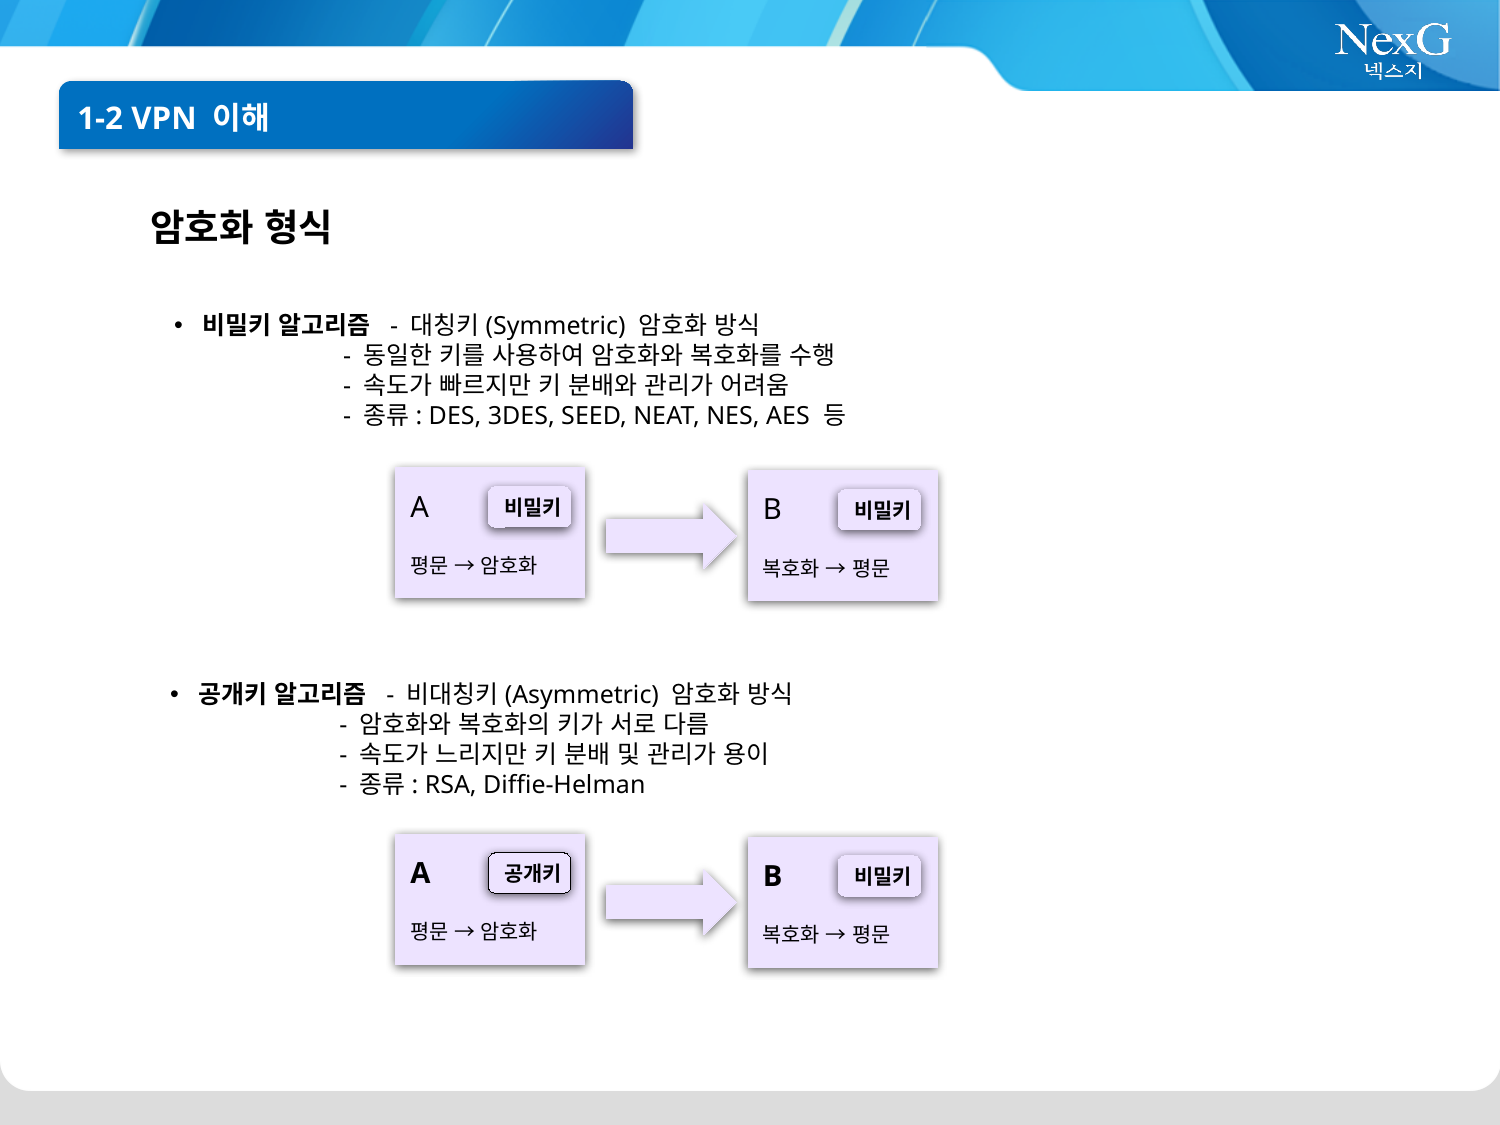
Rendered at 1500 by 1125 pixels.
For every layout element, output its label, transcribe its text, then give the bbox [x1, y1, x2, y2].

picture [1335, 23, 1452, 80]
text_box 비밀키 알고리즘 - 대칭키(Symmetric) 암호화 방식 - 동일한 키를 사용하여 암호화와 복호화를 수행 - 속도가 빠르지만 키 분배와 관리가 어려움 - 종류: DES, 3DES, SEED, NEAT, NES, AES 등 [159, 302, 1306, 437]
text_box 1-2 VPN 이해 [58, 80, 633, 149]
picture [0, 91, 1500, 1125]
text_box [395, 467, 938, 601]
text_box 암호화 형식 [135, 196, 359, 256]
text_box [395, 834, 938, 968]
text_box 공개키 알고리즘 - 비대칭키(Asymmetric) 암호화 방식 - 암호화와 복호화의 키가 서로 다름 - 속도가 느리지만 키 분배 및 관리가 용이 - 종류: RSA, Diffie-Helman [155, 671, 1302, 806]
